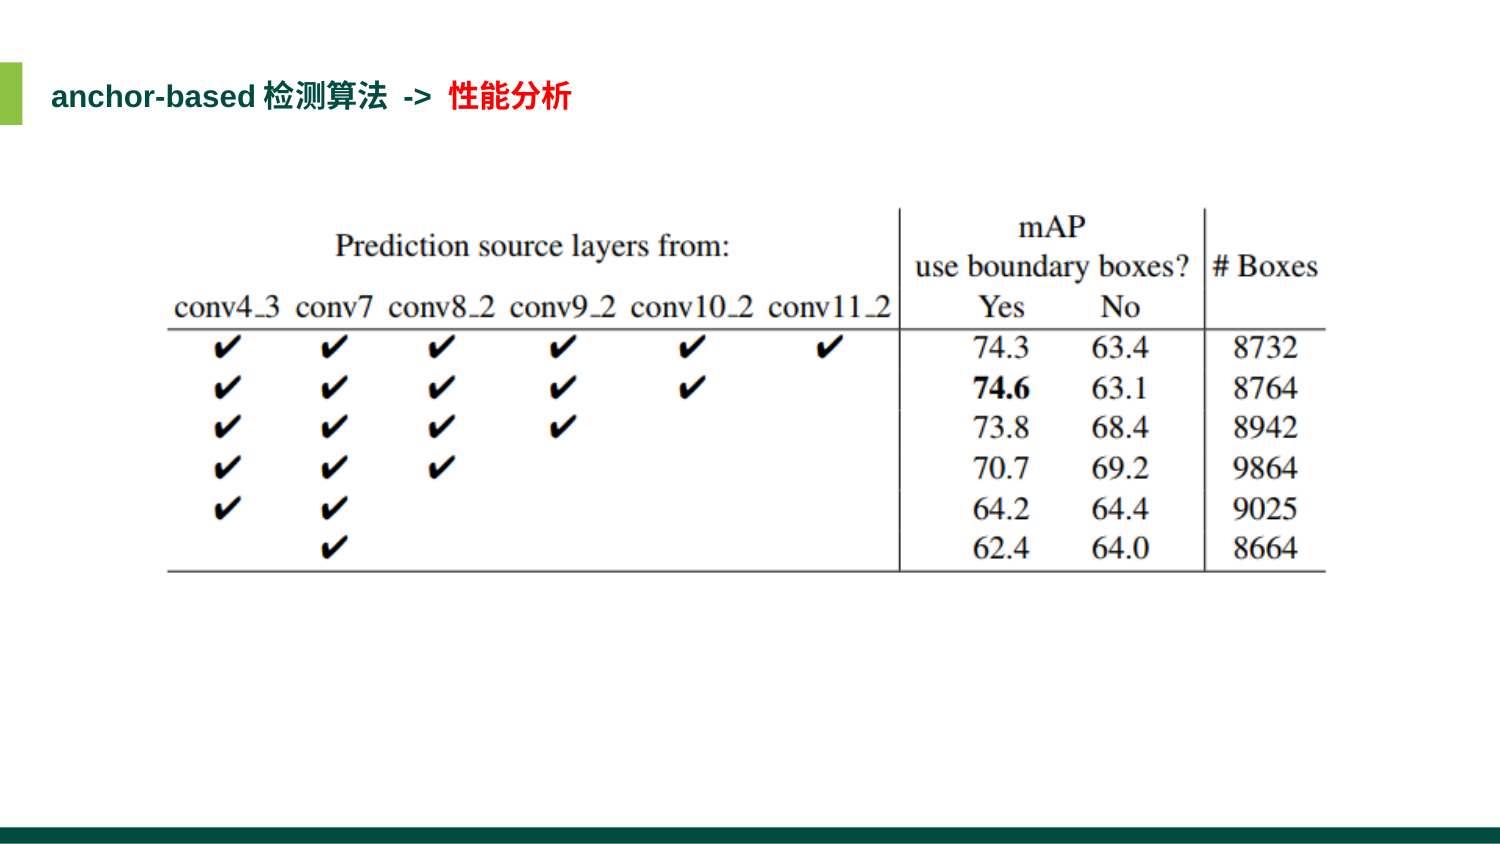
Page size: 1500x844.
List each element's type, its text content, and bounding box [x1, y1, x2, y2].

picture [160, 192, 1340, 576]
text_box anchor-based检测算法 -> 性能分析 [36, 69, 743, 122]
text_box [0, 61, 23, 126]
text_box [0, 826, 1500, 844]
